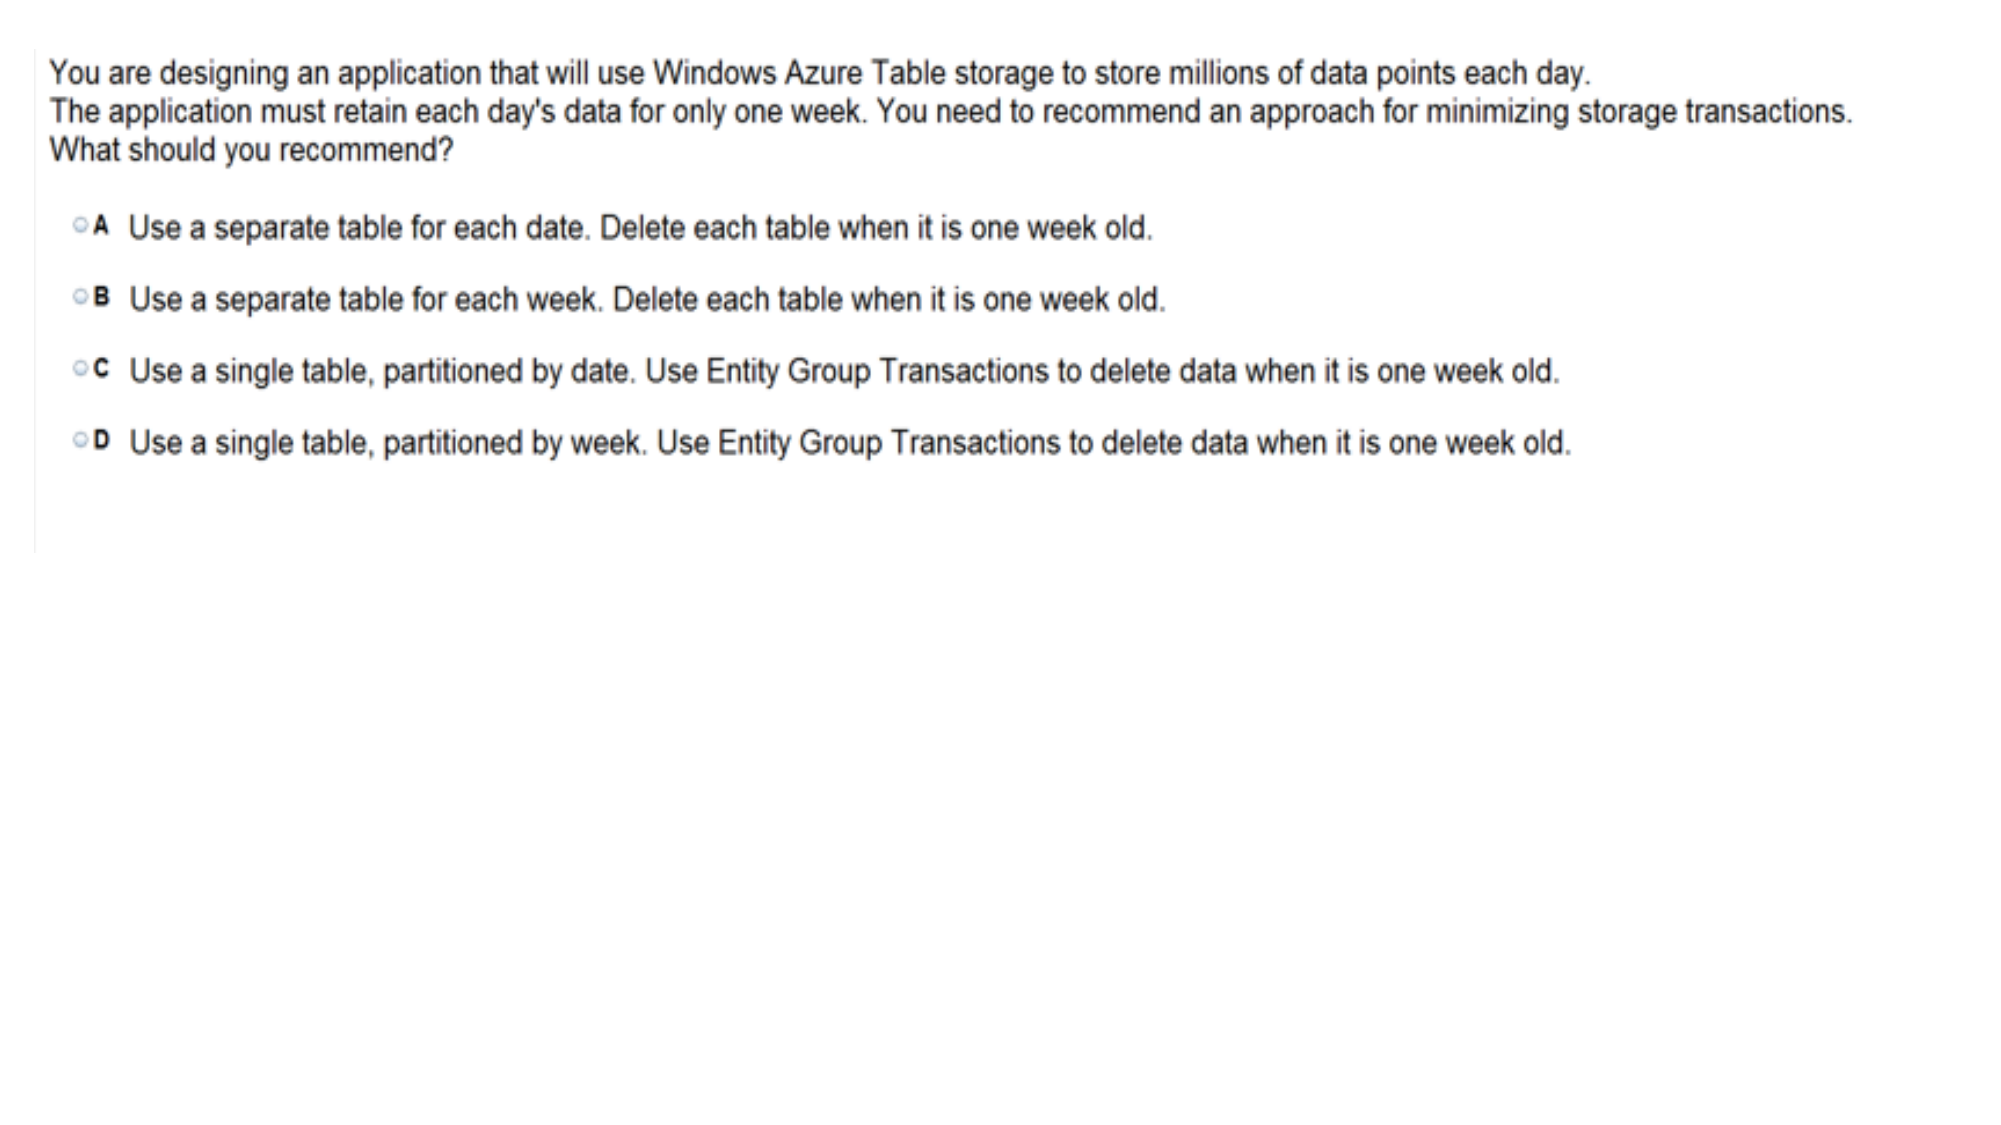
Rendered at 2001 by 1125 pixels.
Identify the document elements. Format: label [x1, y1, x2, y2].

picture [34, 49, 1933, 553]
